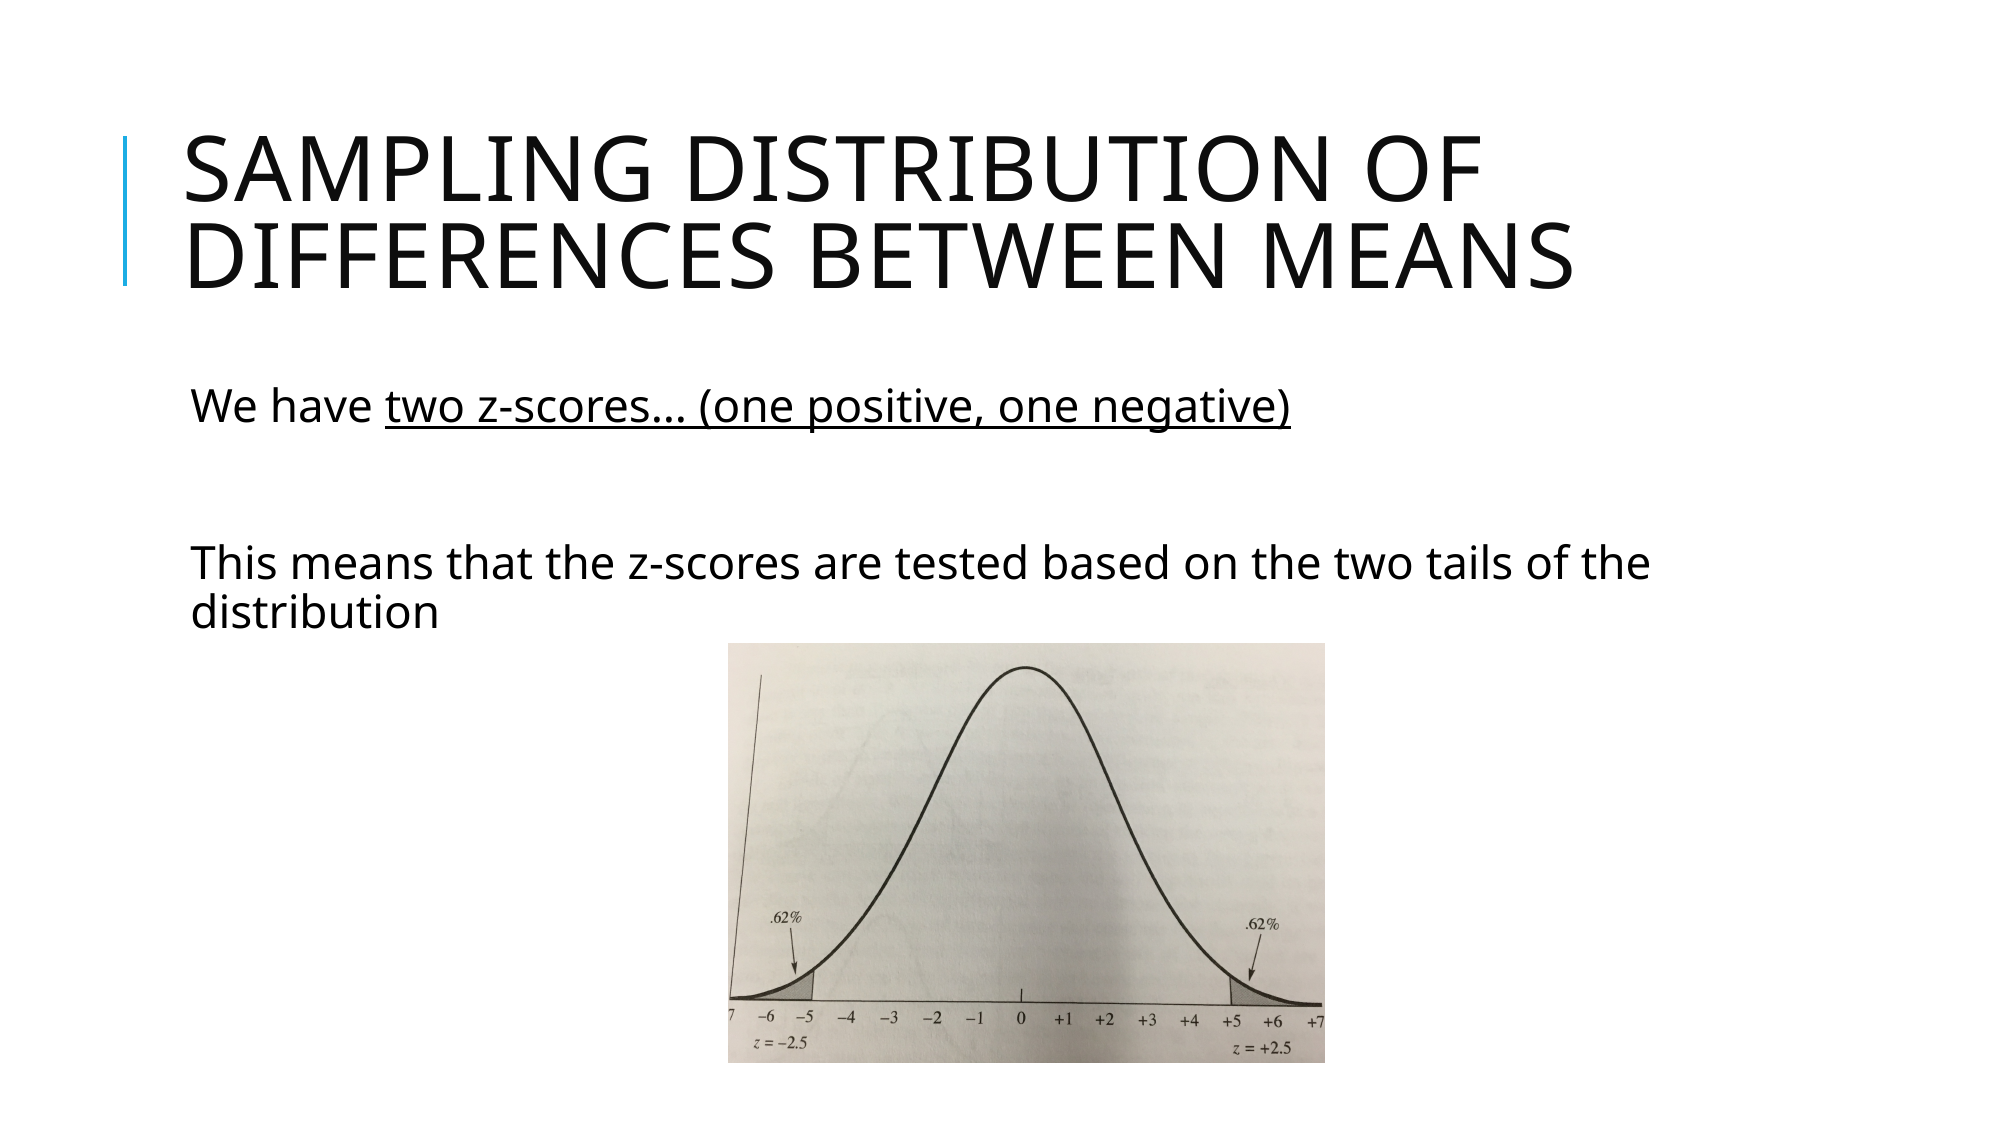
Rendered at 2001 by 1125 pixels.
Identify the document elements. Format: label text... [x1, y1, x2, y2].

title Sampling Distribution of Differences between Means [168, 96, 1763, 342]
list We have two z-scores… (one positive, one negative) This means that the z-scores are tested based on the two tails of the distribution [168, 375, 1763, 1035]
picture [728, 643, 1325, 1063]
